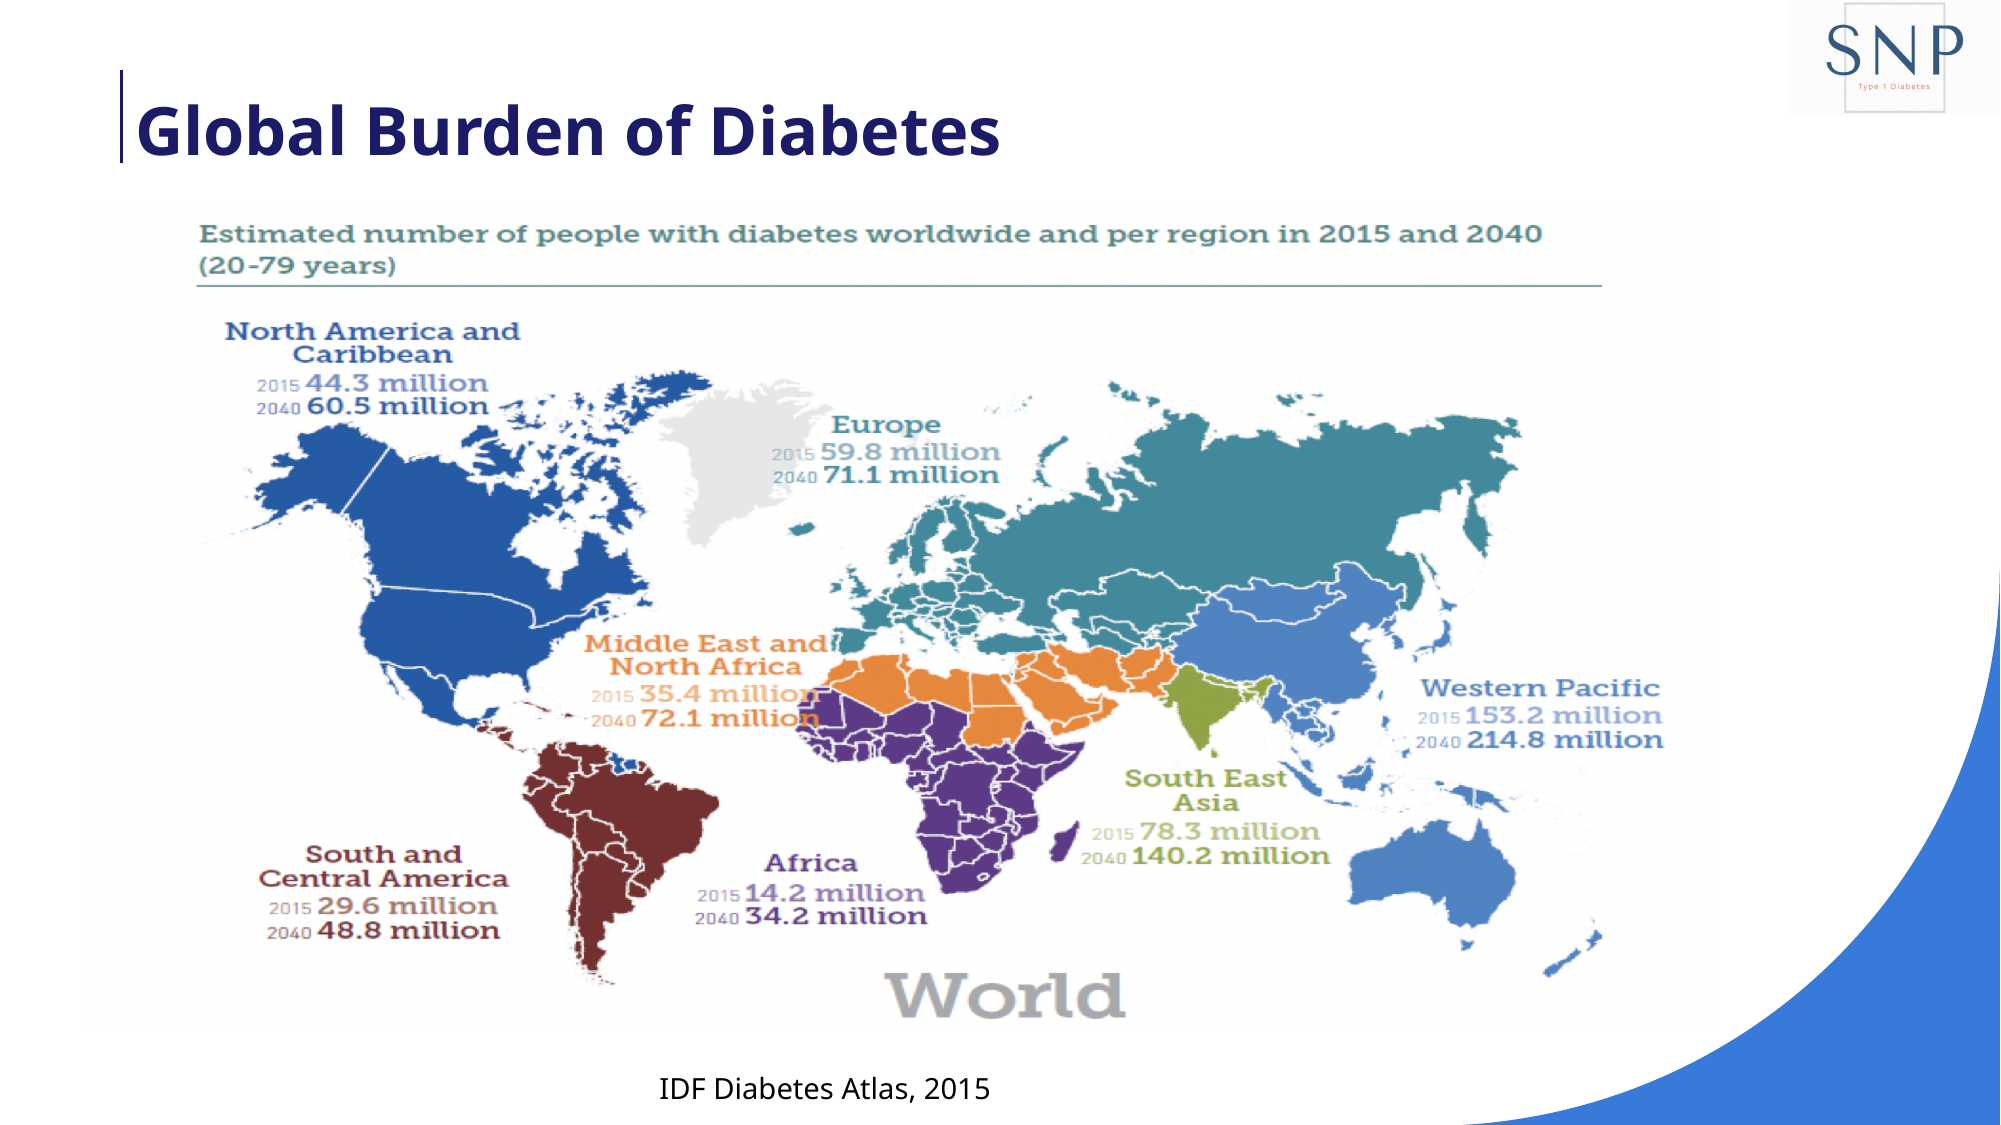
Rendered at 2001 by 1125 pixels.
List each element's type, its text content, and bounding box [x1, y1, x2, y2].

title Global Burden of Diabetes [102, 62, 1716, 177]
picture [81, 201, 1716, 1031]
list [1789, 0, 2000, 115]
text_box IDF Diabetes Atlas, 2015 [644, 1062, 1014, 1113]
